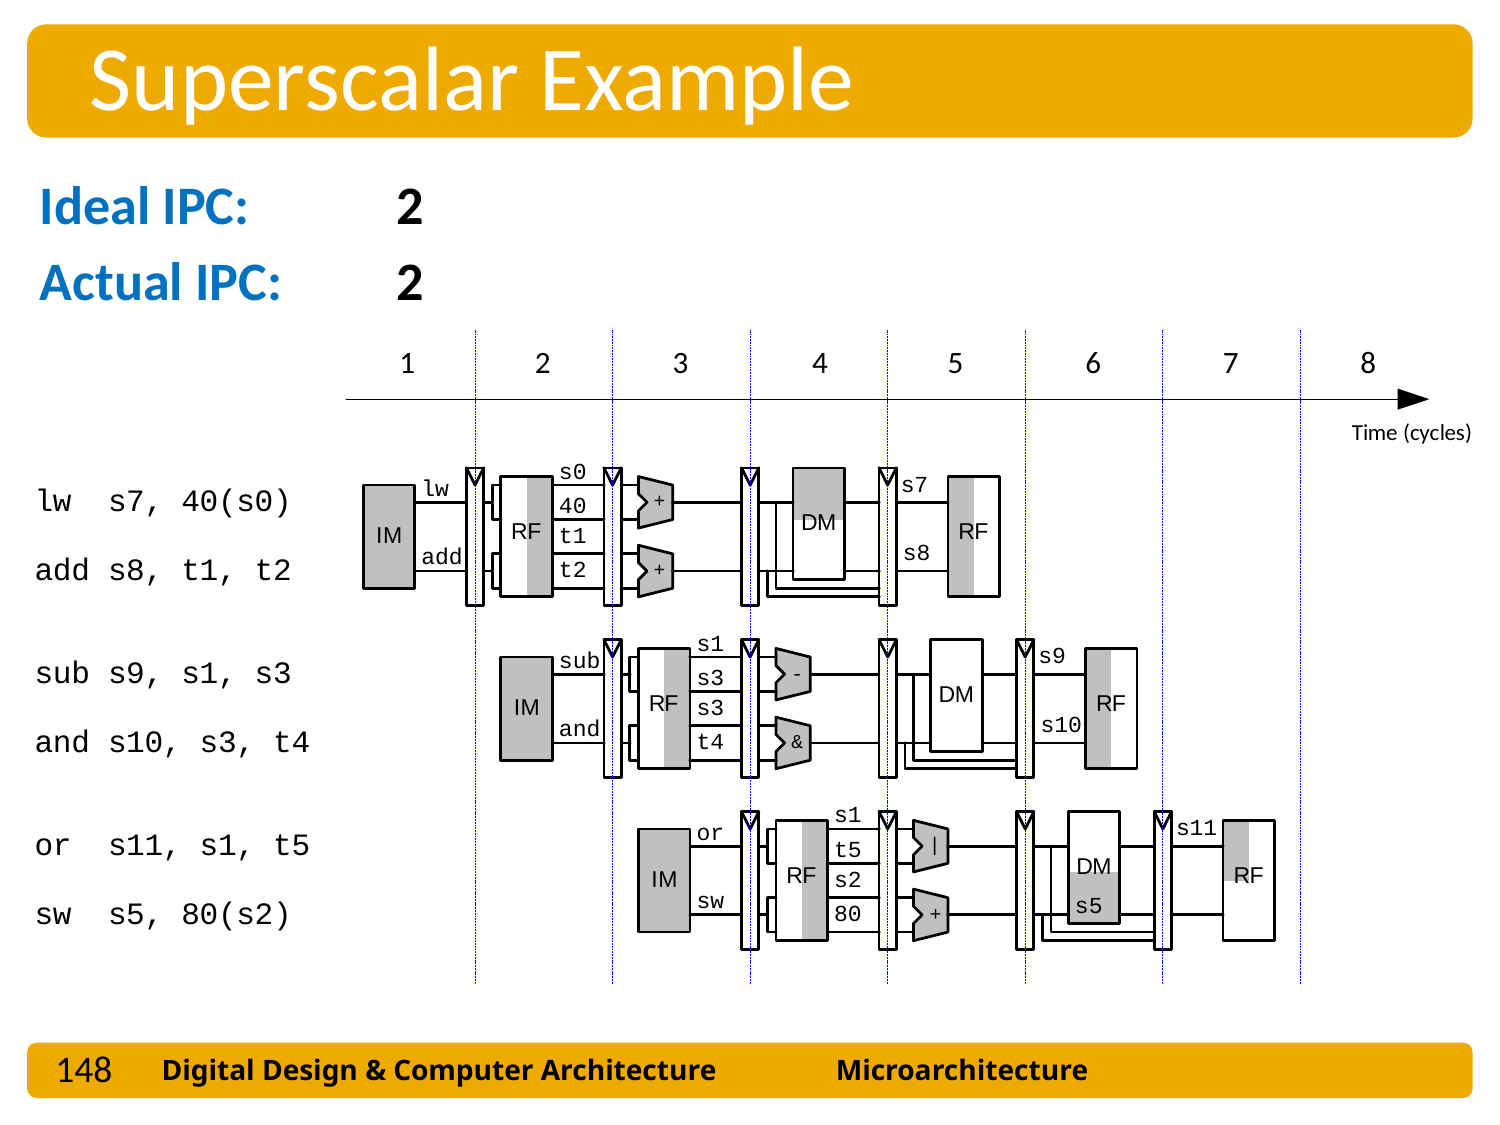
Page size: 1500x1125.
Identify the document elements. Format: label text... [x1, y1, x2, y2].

slide_number 148 [40, 1037, 164, 1096]
text_box Ideal IPC: 2 Actual IPC: 2 [24, 162, 1288, 323]
text_box Superscalar Example [75, 11, 1450, 136]
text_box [14, 324, 1488, 988]
